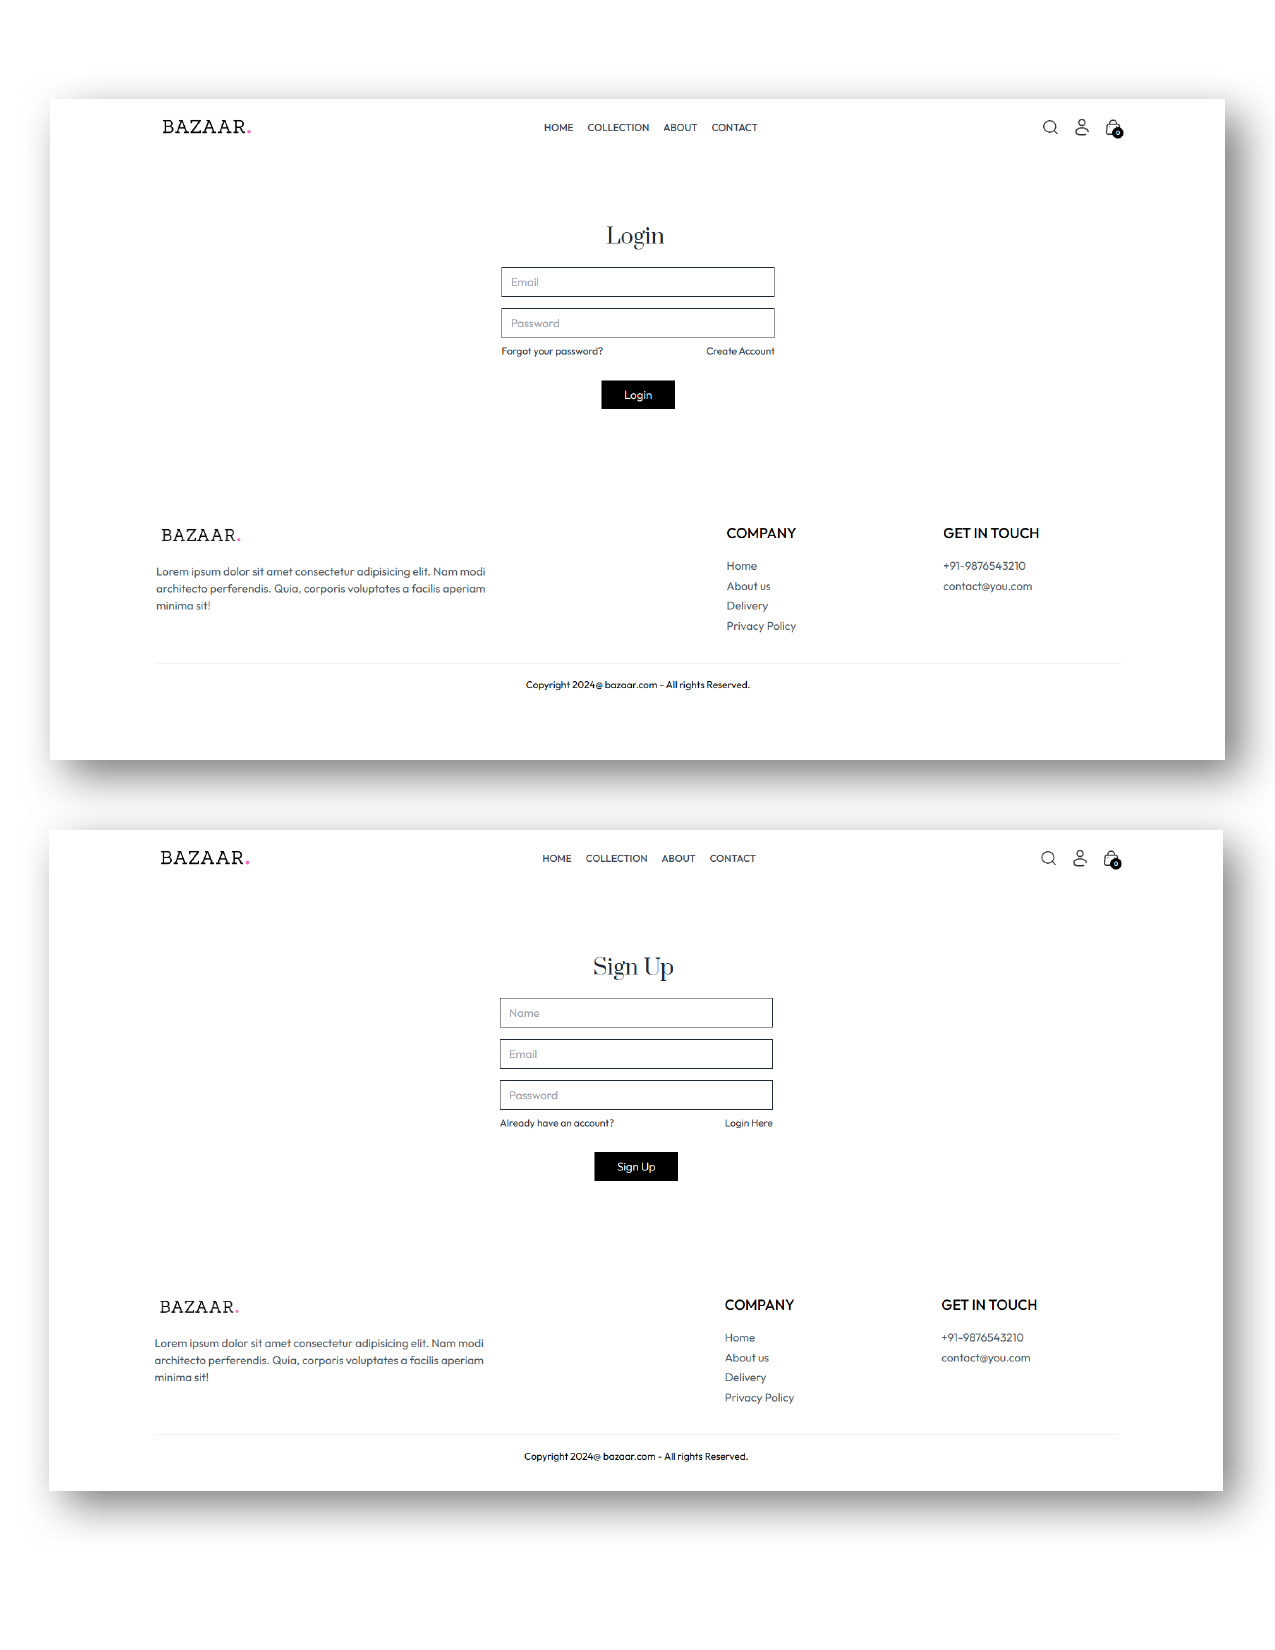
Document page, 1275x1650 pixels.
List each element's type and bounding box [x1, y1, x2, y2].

picture [49, 99, 1226, 761]
picture [49, 830, 1224, 1491]
